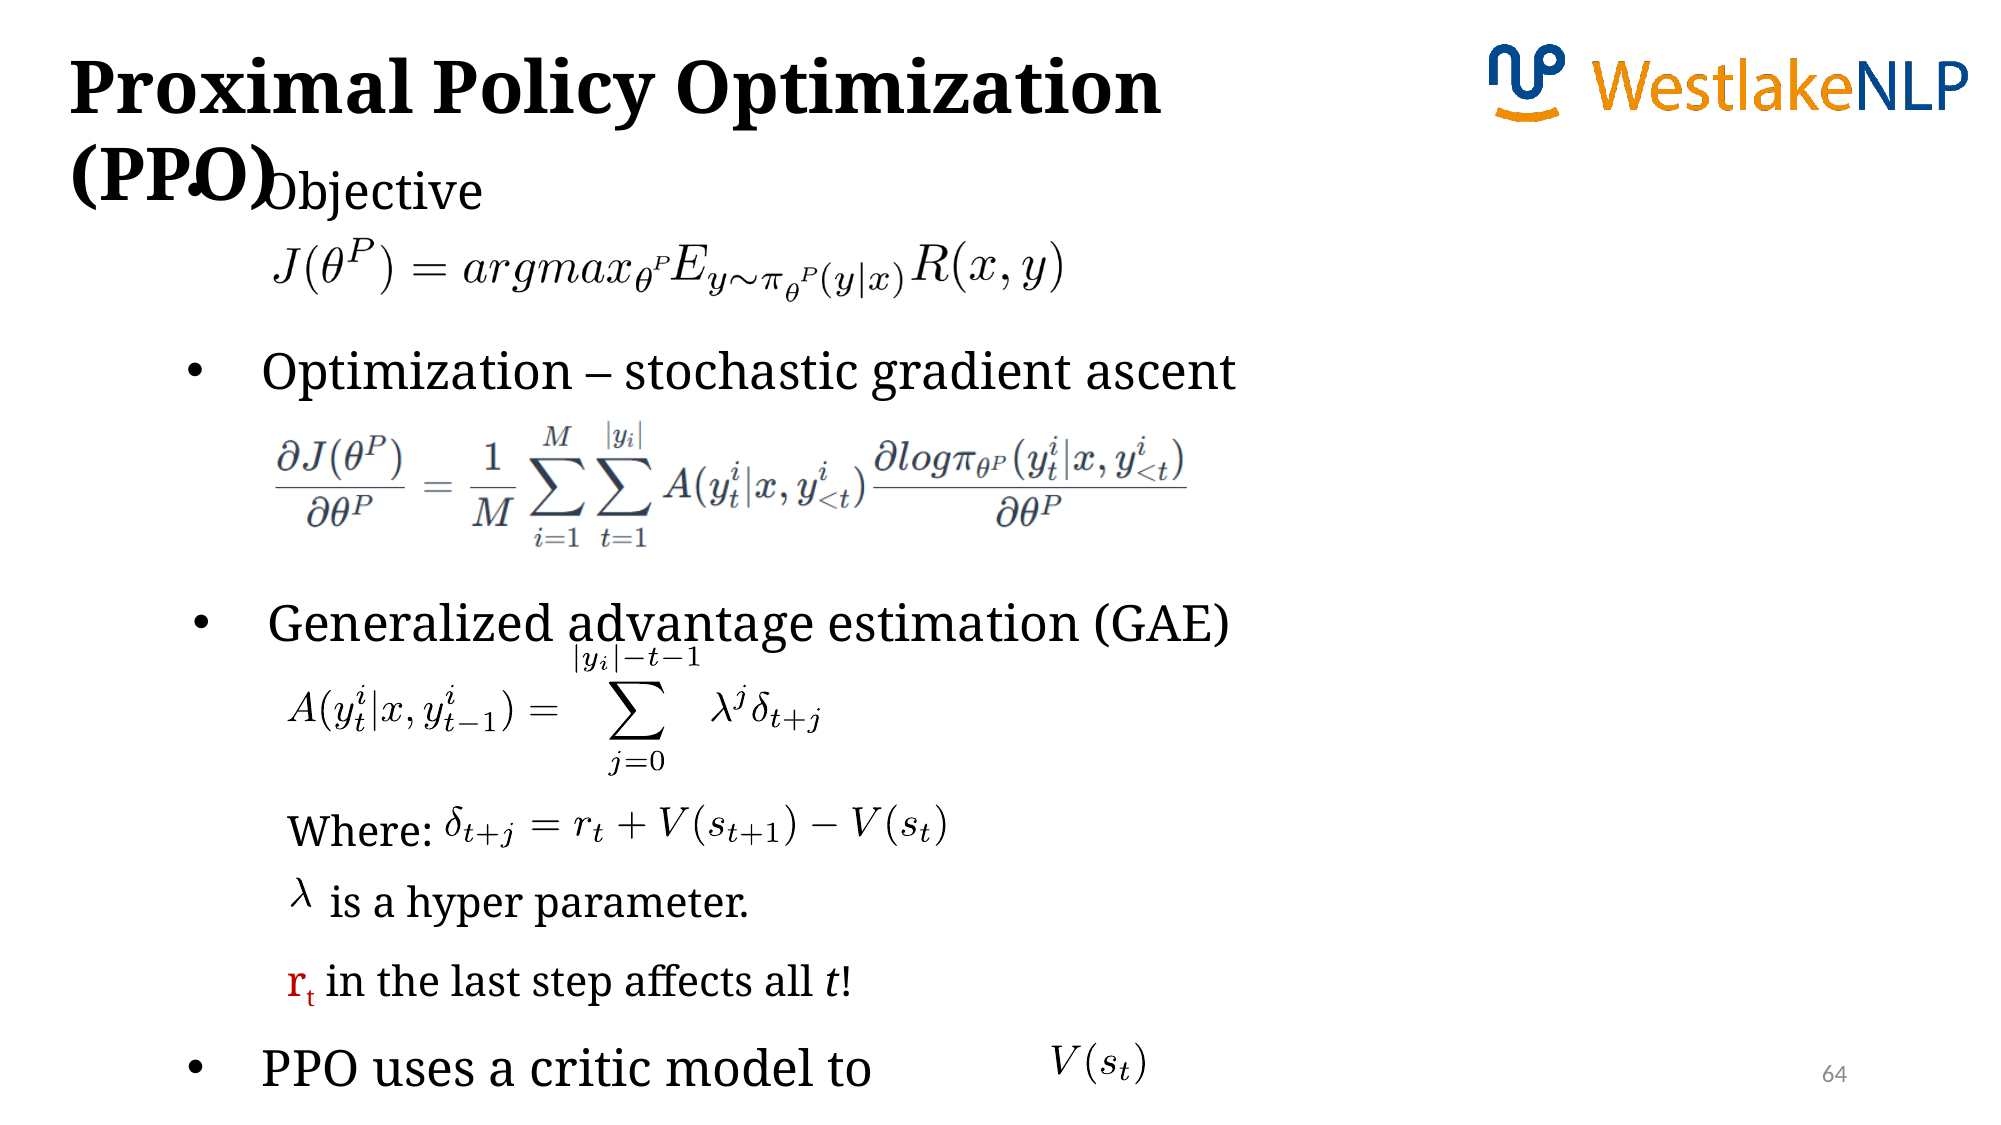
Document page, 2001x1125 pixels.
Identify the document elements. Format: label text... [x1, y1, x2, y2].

text_box Proximal Policy Optimization (PPO) [55, 32, 1341, 223]
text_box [445, 804, 946, 848]
picture [271, 233, 1066, 305]
picture [1459, 0, 2000, 170]
text_box [290, 877, 312, 907]
text_box Generalized advantage estimation (GAE) [177, 553, 1924, 659]
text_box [287, 643, 820, 776]
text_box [1051, 1042, 1145, 1085]
text_box Objective Optimization – stochastic gradient ascent [171, 122, 1803, 408]
text_box is a hyper parameter. rt in the last step affects all t! [271, 843, 1319, 1019]
slide_number 64 [1412, 1042, 1863, 1103]
text_box Where: [271, 771, 459, 843]
text_box PPO uses a critic model to estimate [171, 998, 1083, 1125]
picture [271, 416, 1195, 557]
